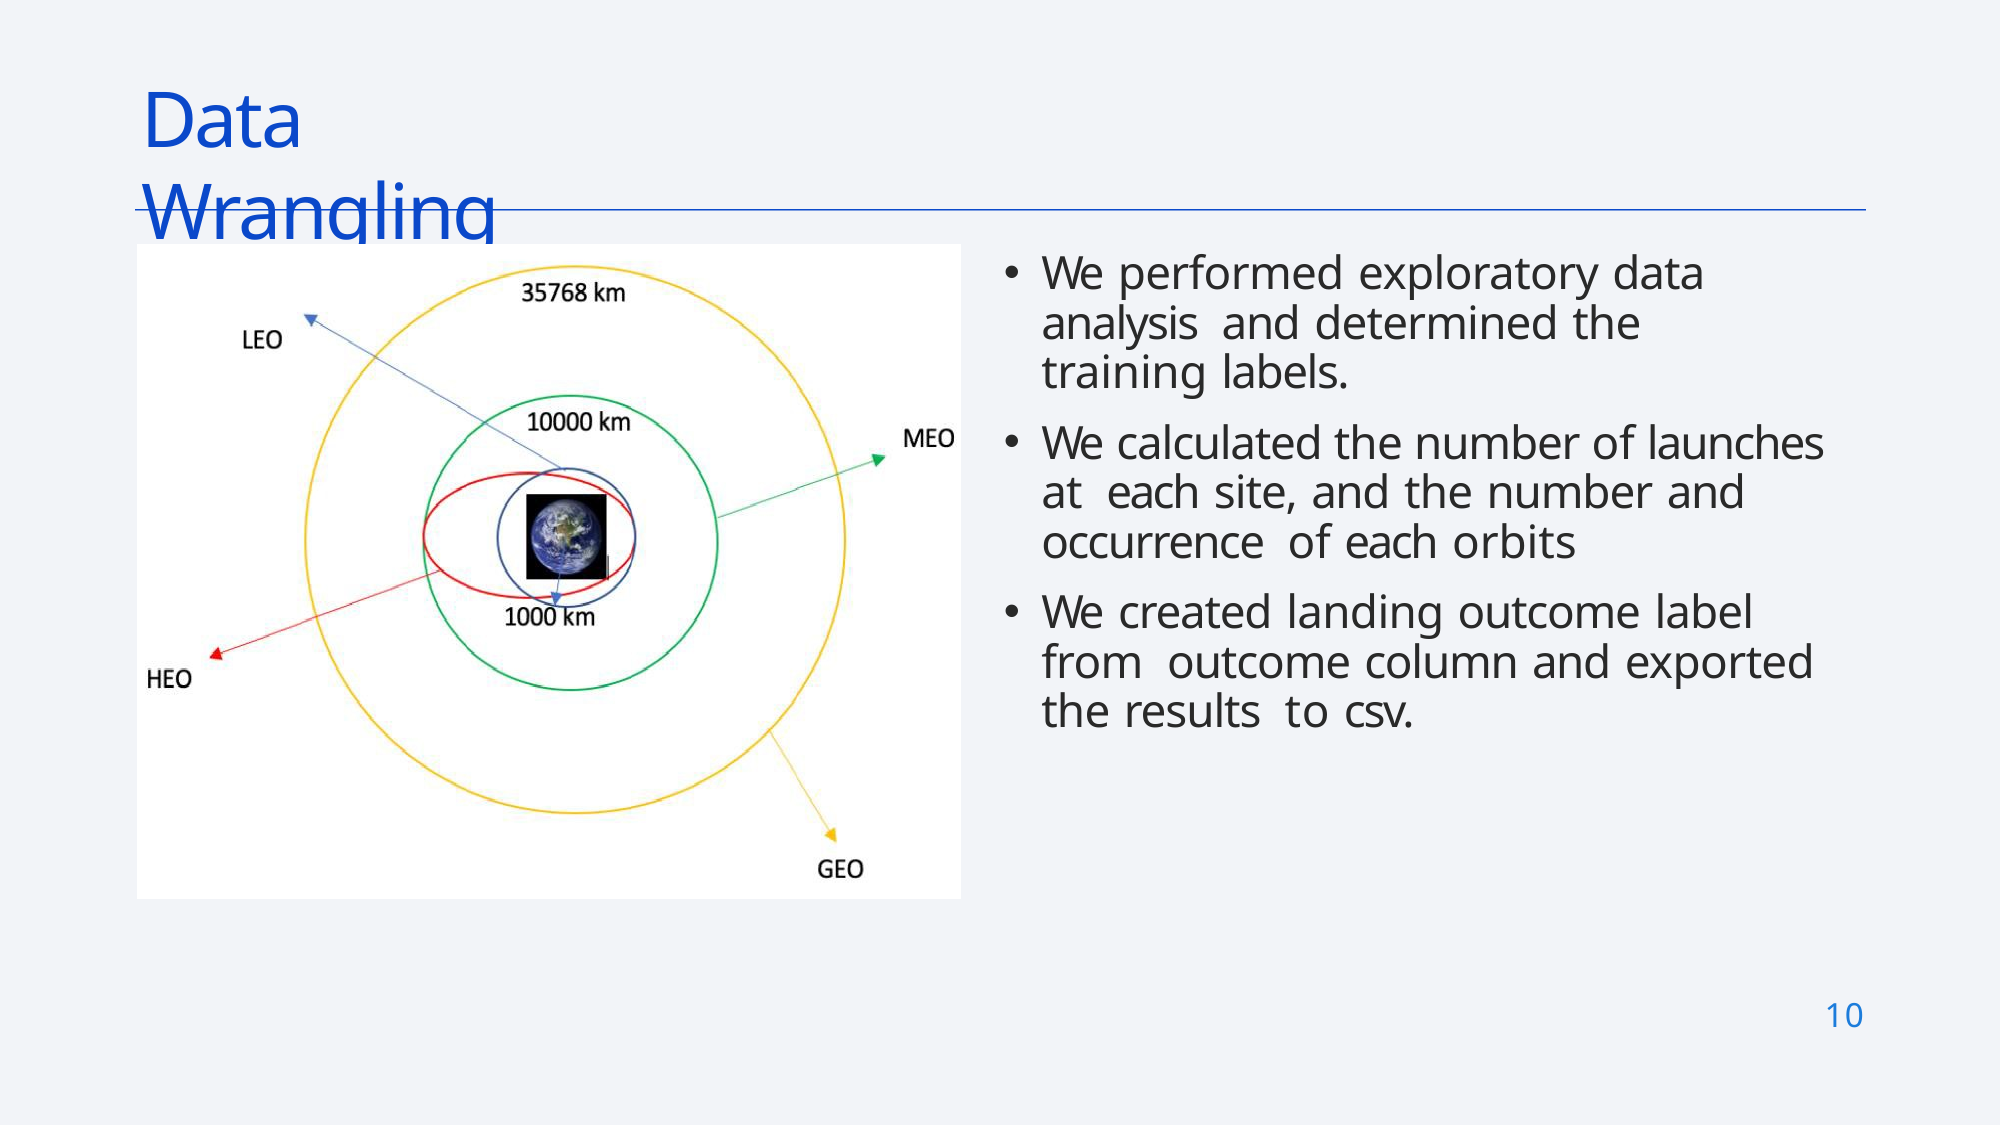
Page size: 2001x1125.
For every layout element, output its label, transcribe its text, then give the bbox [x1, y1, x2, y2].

list We performed exploratory data analysis and determined the training labels. We calculated the number of launches at each site, and the number and occurrence of each orbits We created landing outcome label from outcome column and exported the results to csv. [653, 241, 1862, 887]
title Data Wrangling [139, 68, 653, 242]
picture [0, 0, 2000, 1125]
slide_number 10 [1818, 1001, 1873, 1125]
